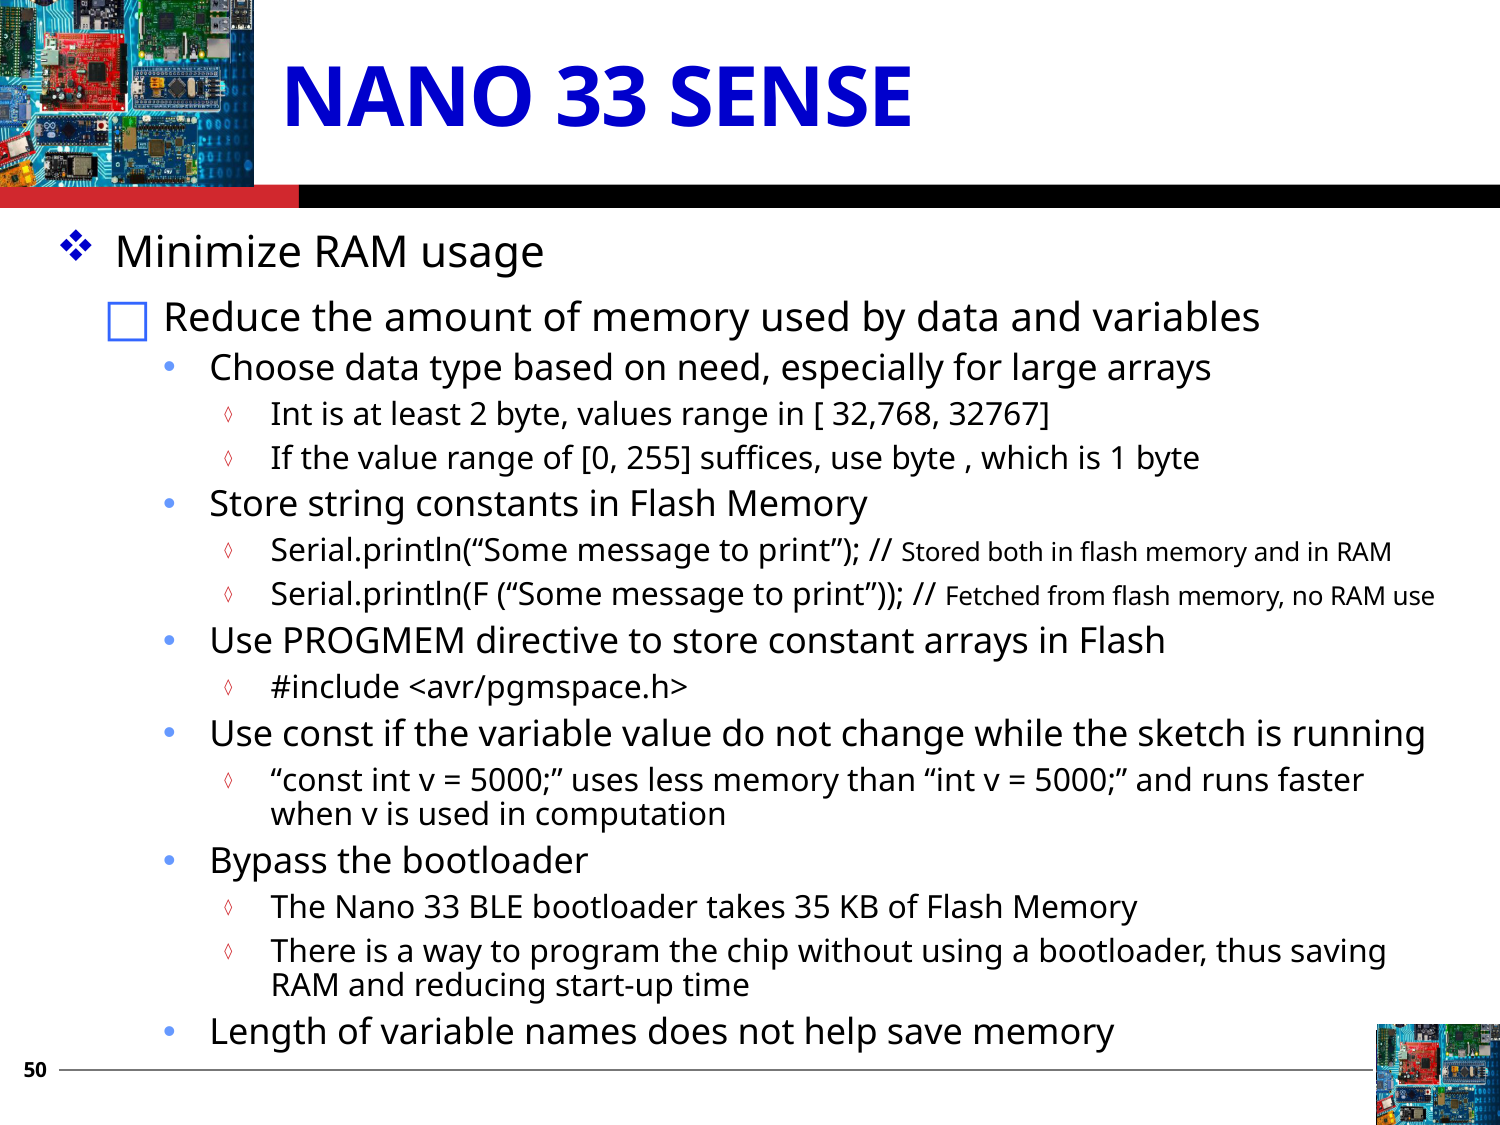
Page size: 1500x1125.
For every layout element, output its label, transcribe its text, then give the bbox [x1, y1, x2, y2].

picture [0, 0, 254, 187]
title Nano 33 Sense [265, 25, 1471, 161]
slide_number 50 [11, 1052, 59, 1089]
picture [1376, 1024, 1500, 1125]
list Minimize RAM usage Reduce the amount of memory used by data and variables Choose data type based on need, especially for large arrays Int is at least 2 byte, values range in [ 32,768, 32767] If the value range of [0, 255] suffices, use byte , which is 1 byte Store string constants in Flash Memory Serial.println(“Some message to print”); // Stored both in flash memory and in RAM Serial.println(F (“Some message to print”)); // Fetched from flash memory, no RAM use Use PROGMEM directive to store constant arrays in Flash #include <avr/pgmspace.h> Use const if the variable value do not change while the sketch is running “const int v = 5000;” uses less memory than “int v = 5000;” and runs faster when v is used in computation Bypass the bootloader The Nano 33 BLE bootloader takes 35 KB of Flash Memory There is a way to program the chip without using a bootloader, thus saving RAM and reducing start-up time Length of variable names does not help save memory [41, 219, 1471, 1071]
